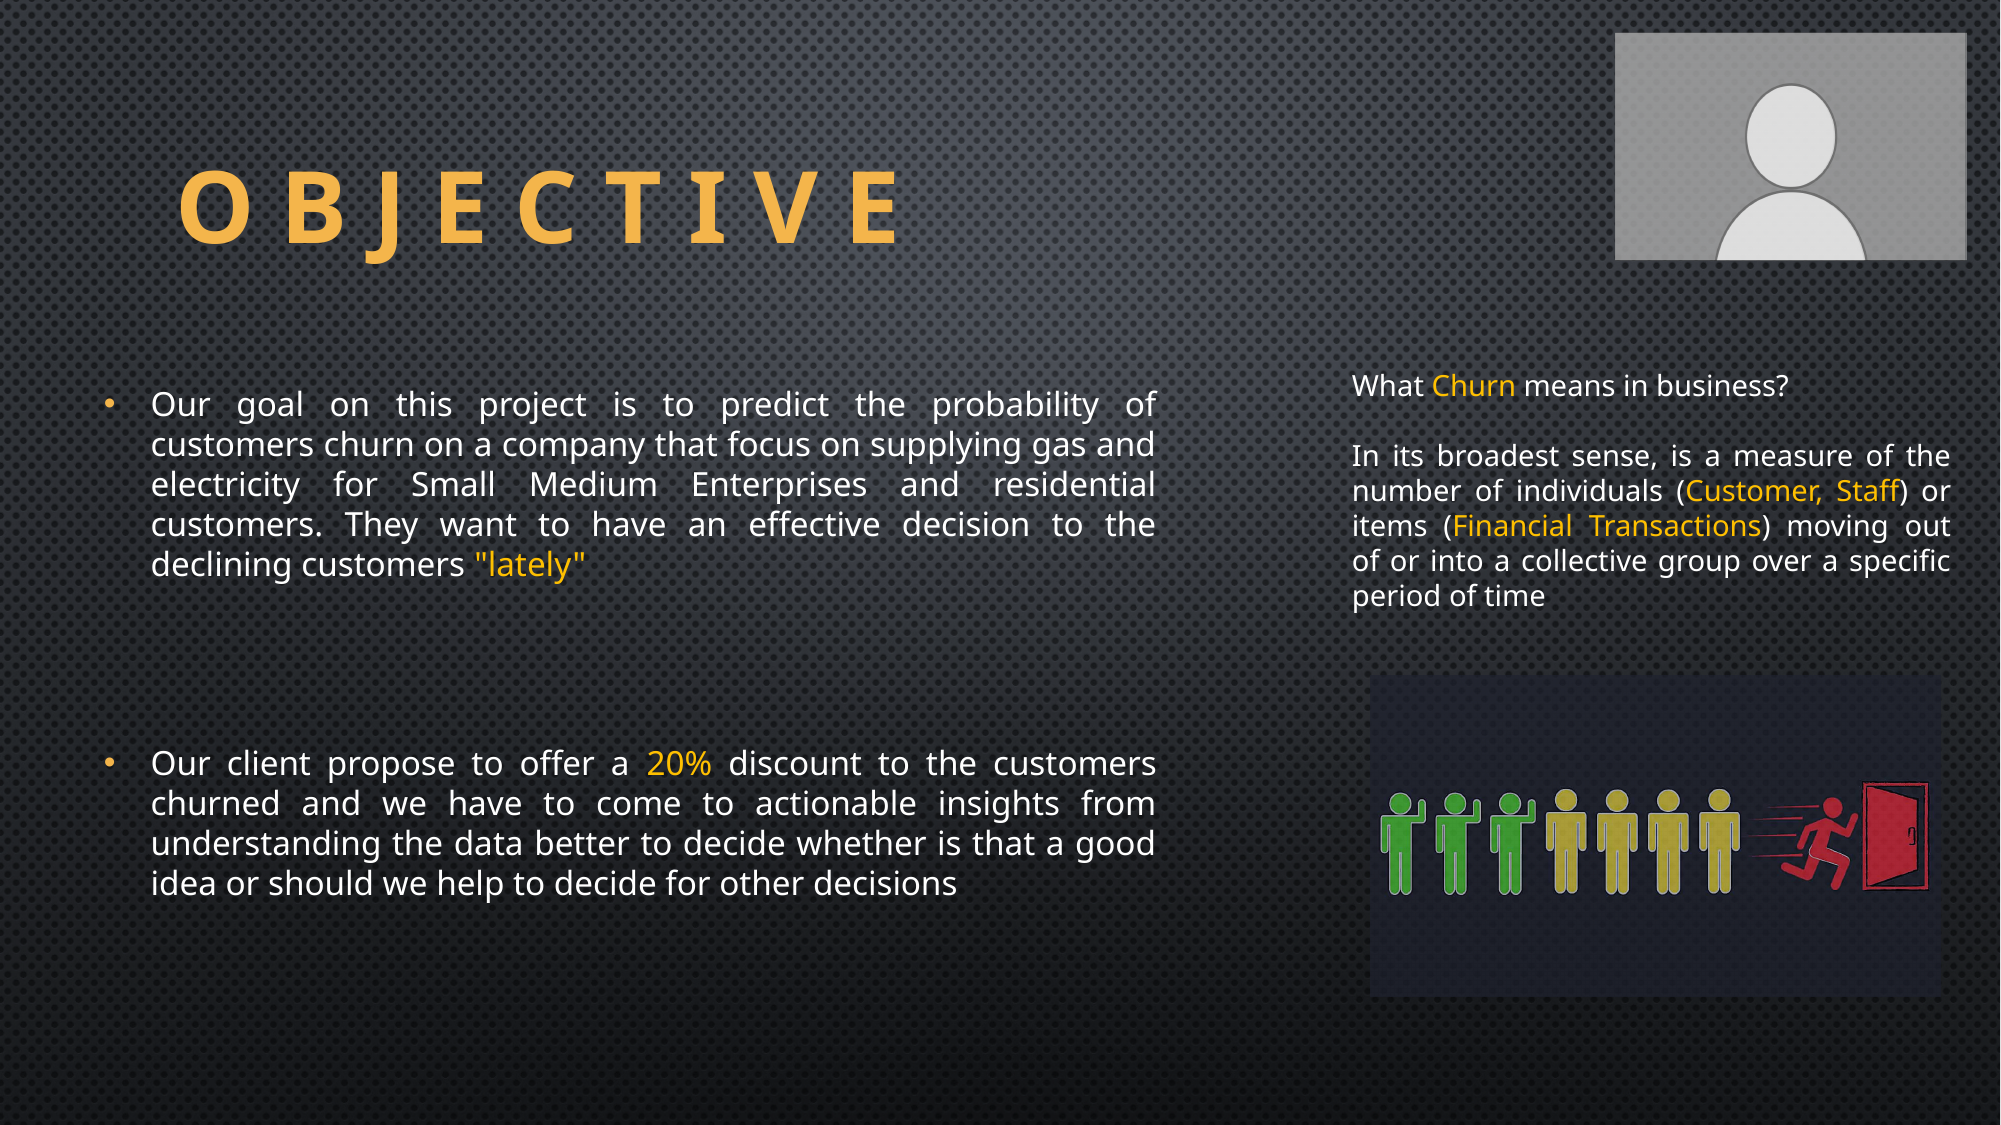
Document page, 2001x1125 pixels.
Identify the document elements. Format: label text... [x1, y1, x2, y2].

text_box Our goal on this project is to predict the probability of customers churn on a company that focus on supplying gas and electricity for Small Medium Enterprises and residential customers. They want to have an effective decision to the declining customers "lately" Our client propose to offer a 20% discount to the customers churned and we have to come to actionable insights from understanding the data better to decide whether is that a good idea or should we help to decide for other decisions [88, 375, 1173, 910]
title O b j e c t i v e [160, 146, 1075, 261]
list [1370, 675, 1942, 997]
picture [1615, 31, 1968, 261]
text_box What Churn means in business? In its broadest sense, is a measure of the number of individuals (Customer, Staff) or items (Financial Transactions) moving out of or into a collective group over a specific period of time [1337, 360, 1966, 620]
